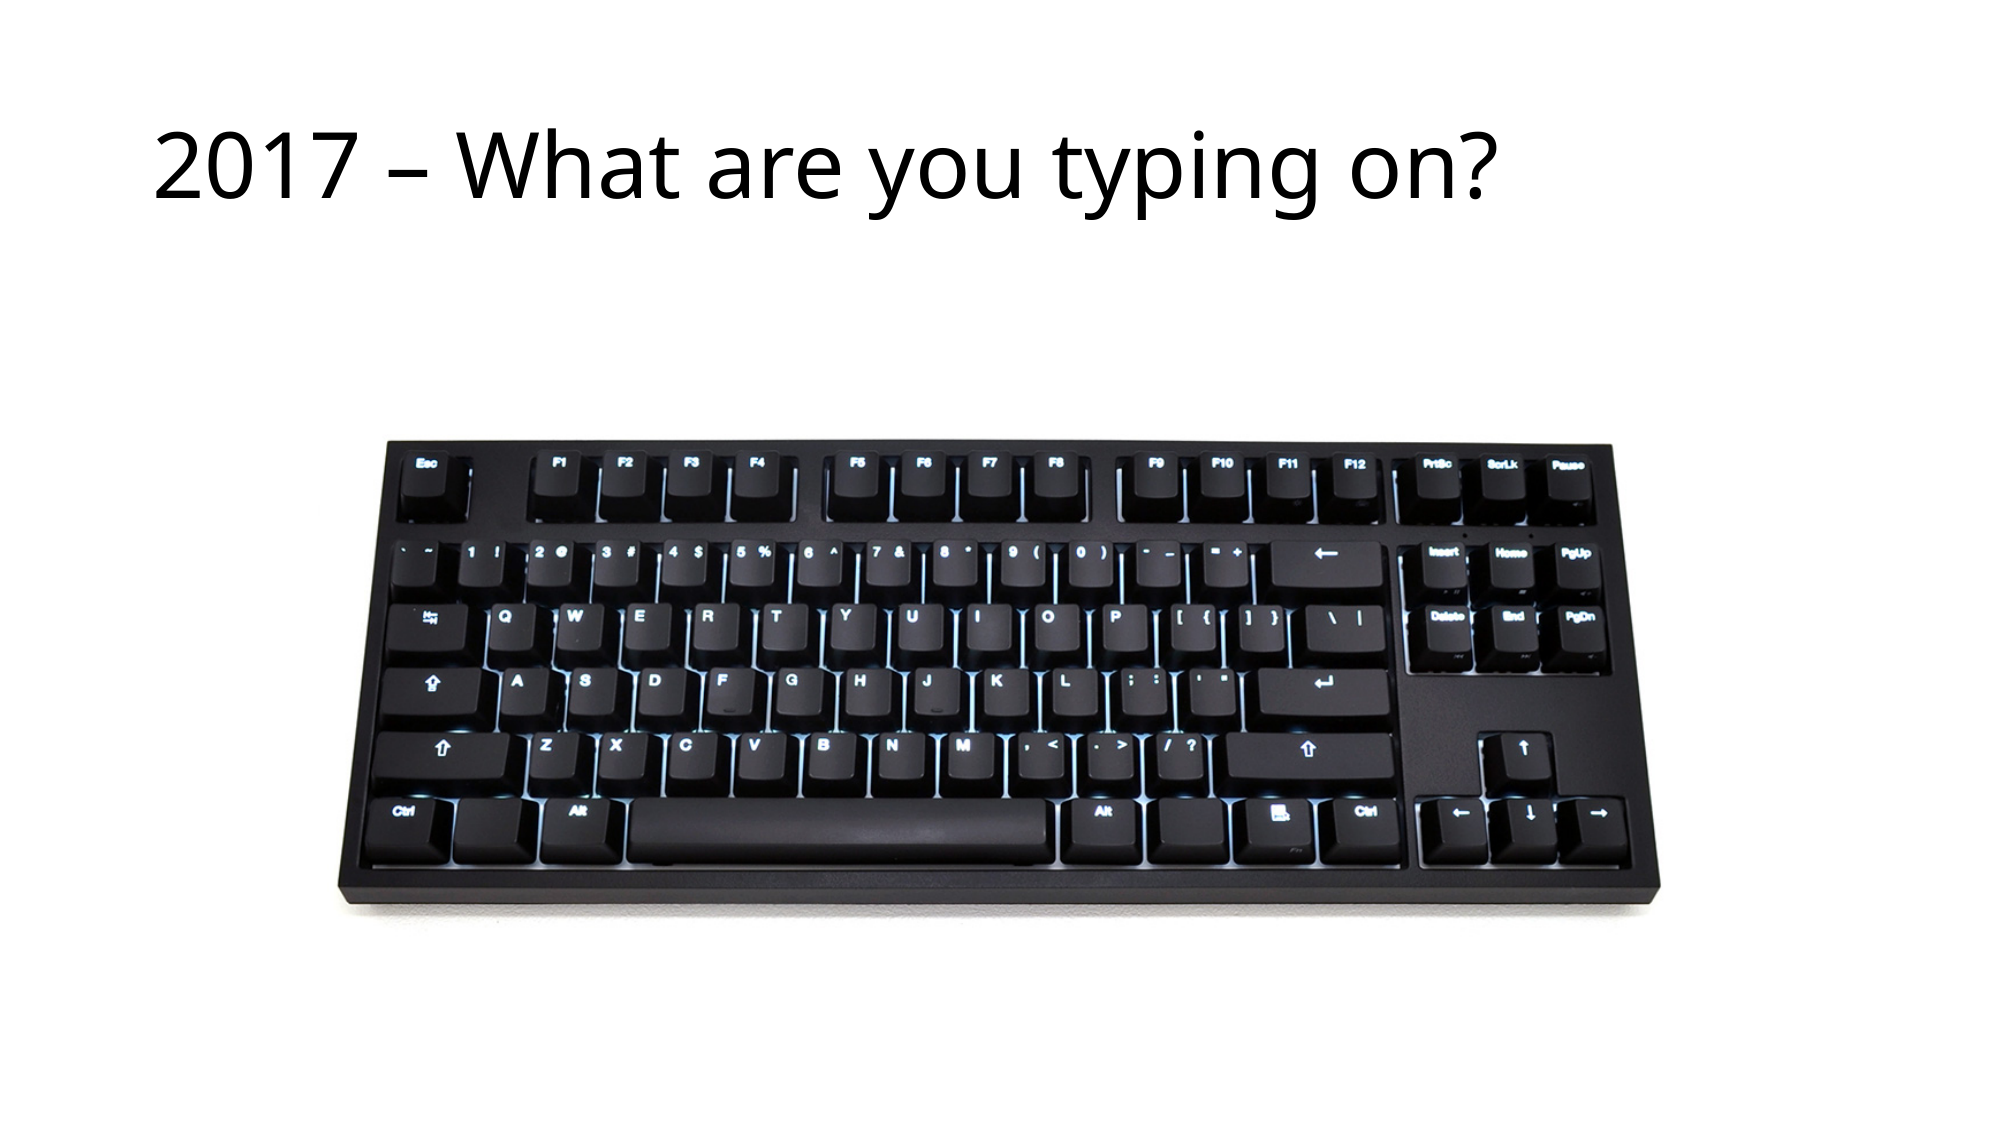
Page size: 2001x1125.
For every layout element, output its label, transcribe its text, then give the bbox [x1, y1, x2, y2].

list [309, 228, 1691, 1125]
title 2017 – What are you typing on? [137, 59, 1863, 278]
